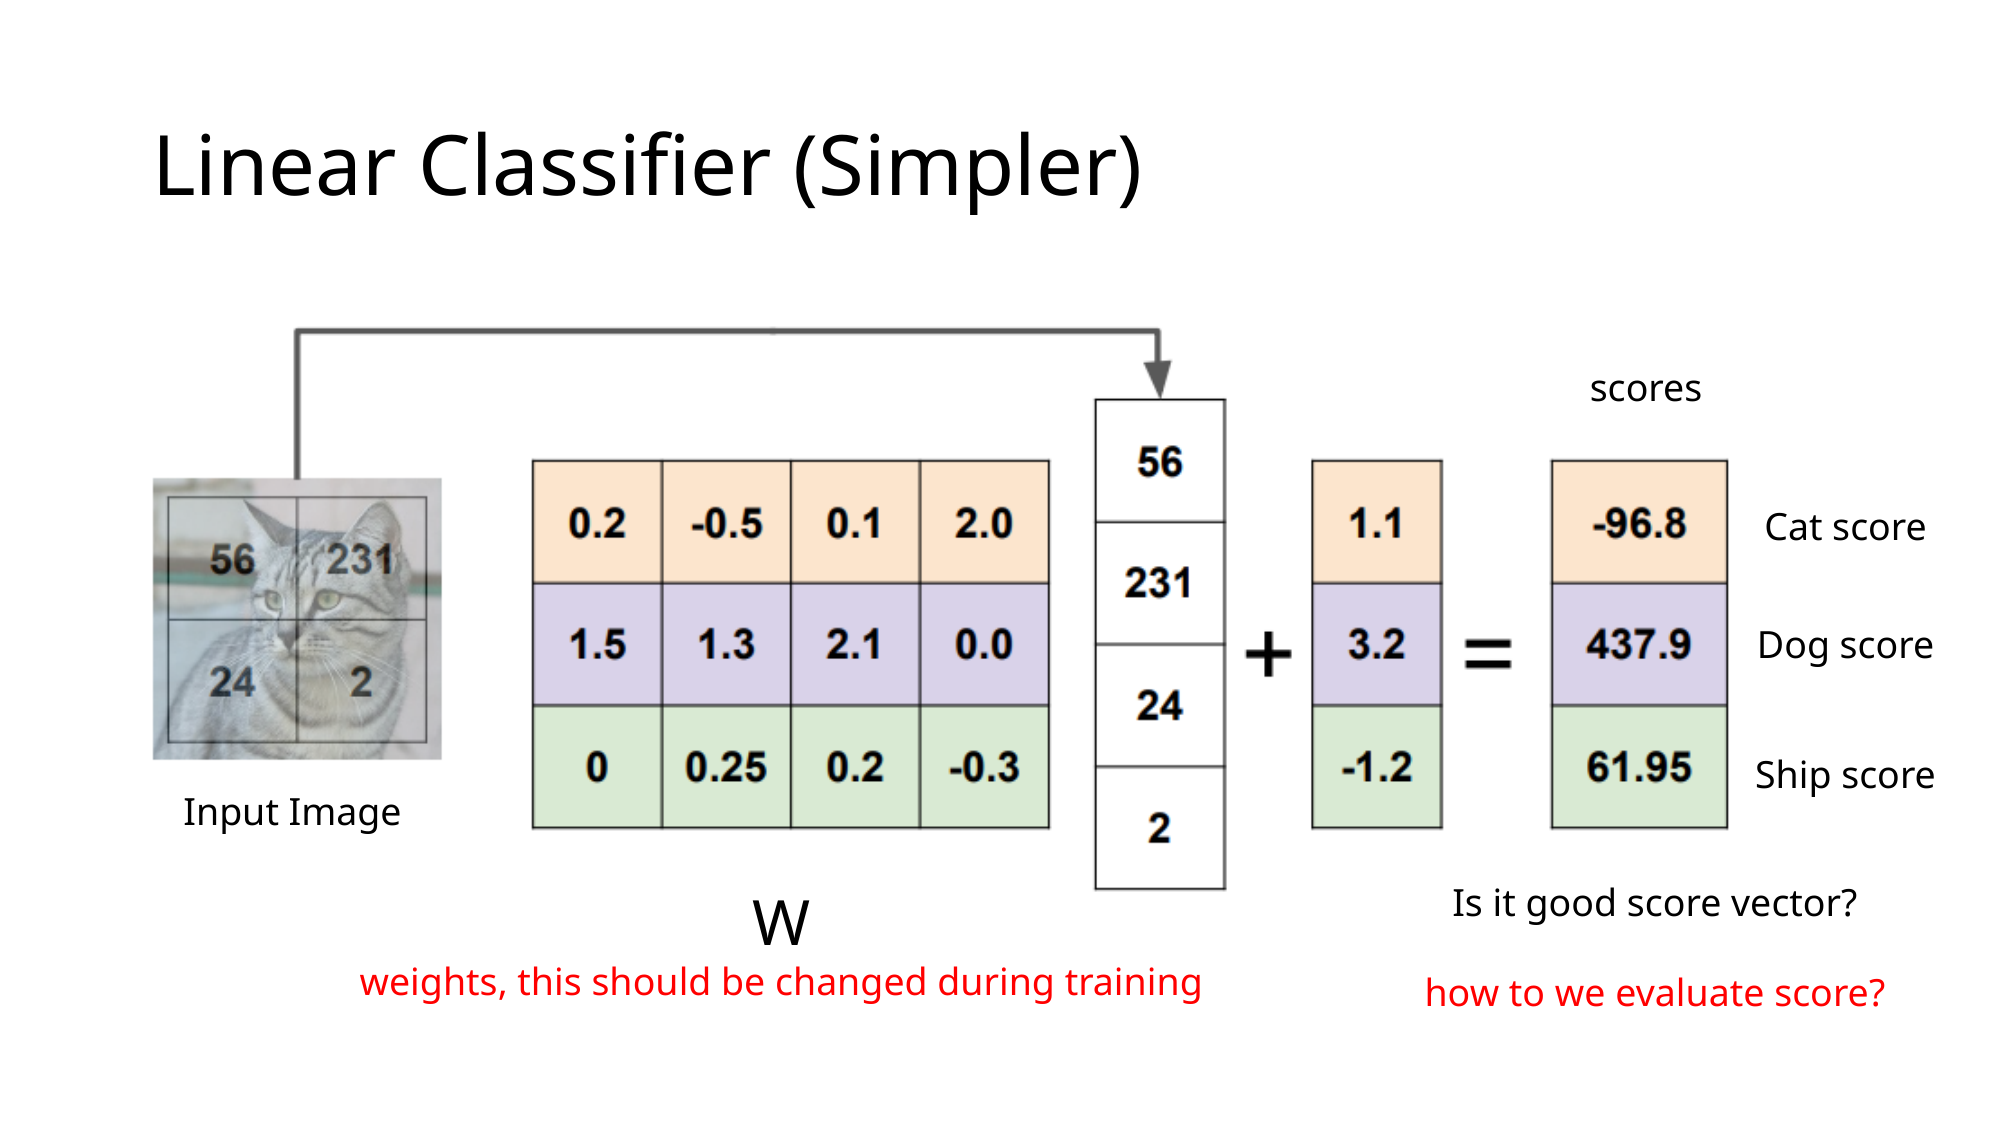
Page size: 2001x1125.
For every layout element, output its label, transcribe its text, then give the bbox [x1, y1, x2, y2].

text_box W weights, this should be changed during training [344, 910, 1219, 1011]
text_box Ship score [1752, 743, 1952, 804]
text_box Dog score [1752, 613, 1950, 674]
text_box Is it good score vector? how to we evaluate score? [1409, 871, 1901, 1021]
picture [148, 317, 1752, 910]
text_box Cat score [1752, 495, 1942, 556]
title Linear Classifier (Simpler) [137, 59, 1863, 278]
